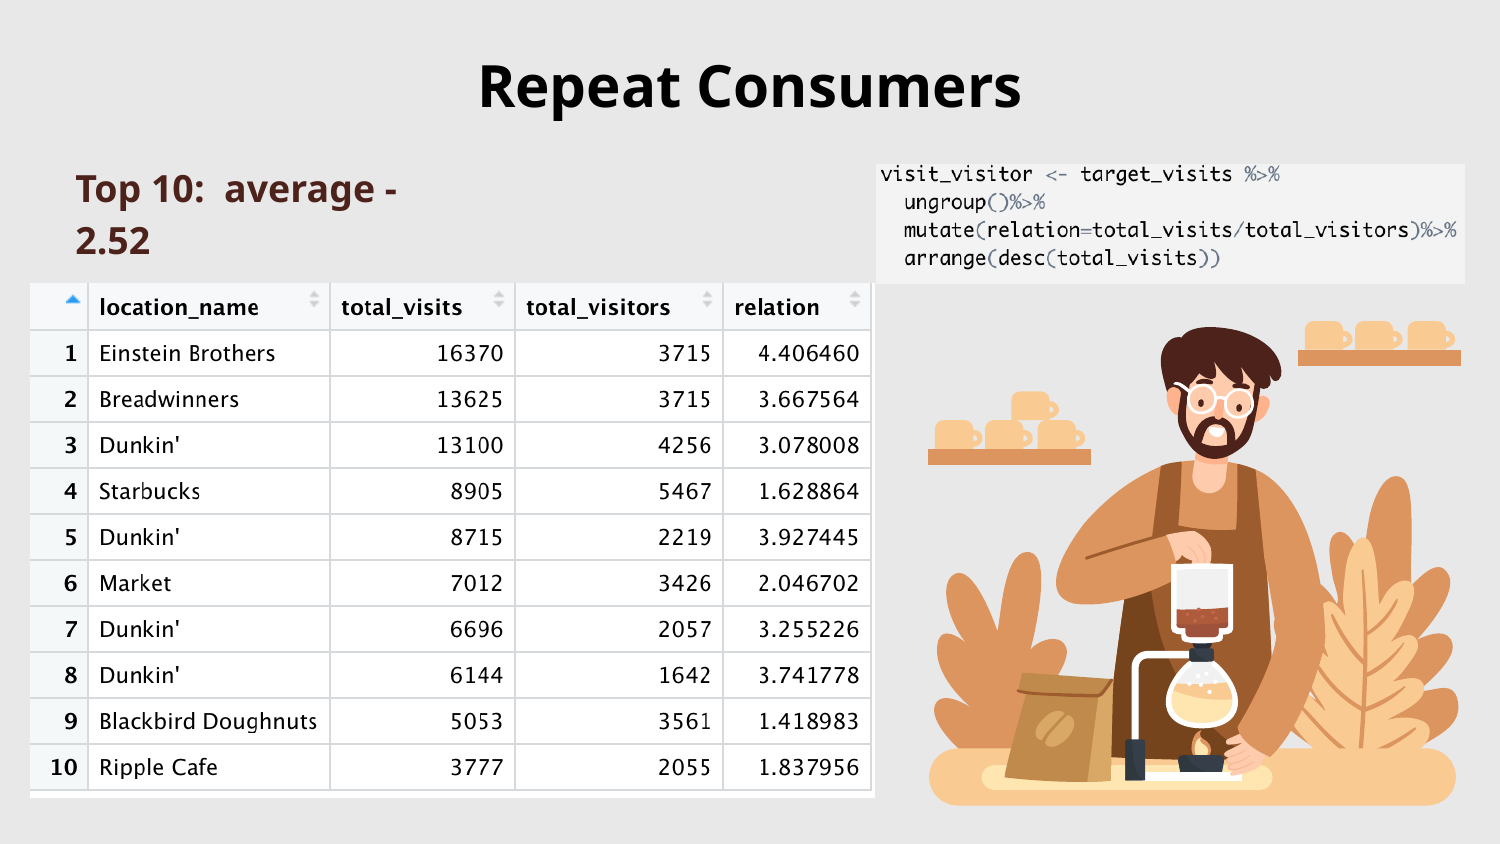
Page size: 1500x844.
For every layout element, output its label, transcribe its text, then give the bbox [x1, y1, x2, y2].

picture [876, 164, 1466, 284]
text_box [927, 320, 1464, 806]
text_box Repeat Consumers [51, 33, 1449, 128]
picture [30, 283, 875, 798]
text_box Top 10: average - 2.52 [60, 143, 473, 207]
